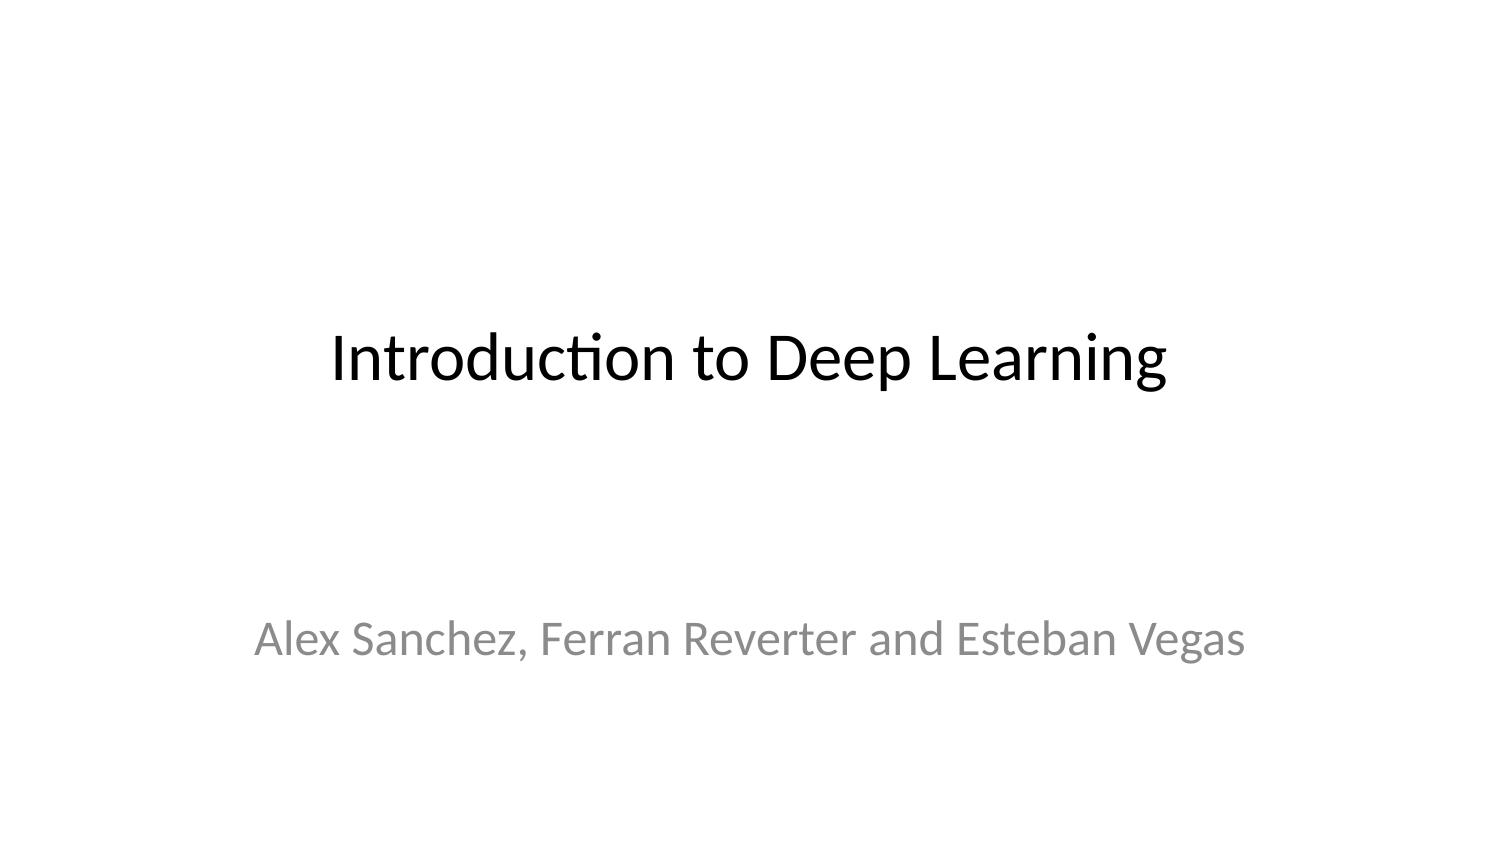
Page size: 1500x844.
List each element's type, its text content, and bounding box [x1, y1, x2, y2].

title Introduction to Deep Learning [112, 262, 1388, 443]
subtitle Alex Sanchez, Ferran Reverter and Esteban Vegas [225, 478, 1275, 694]
